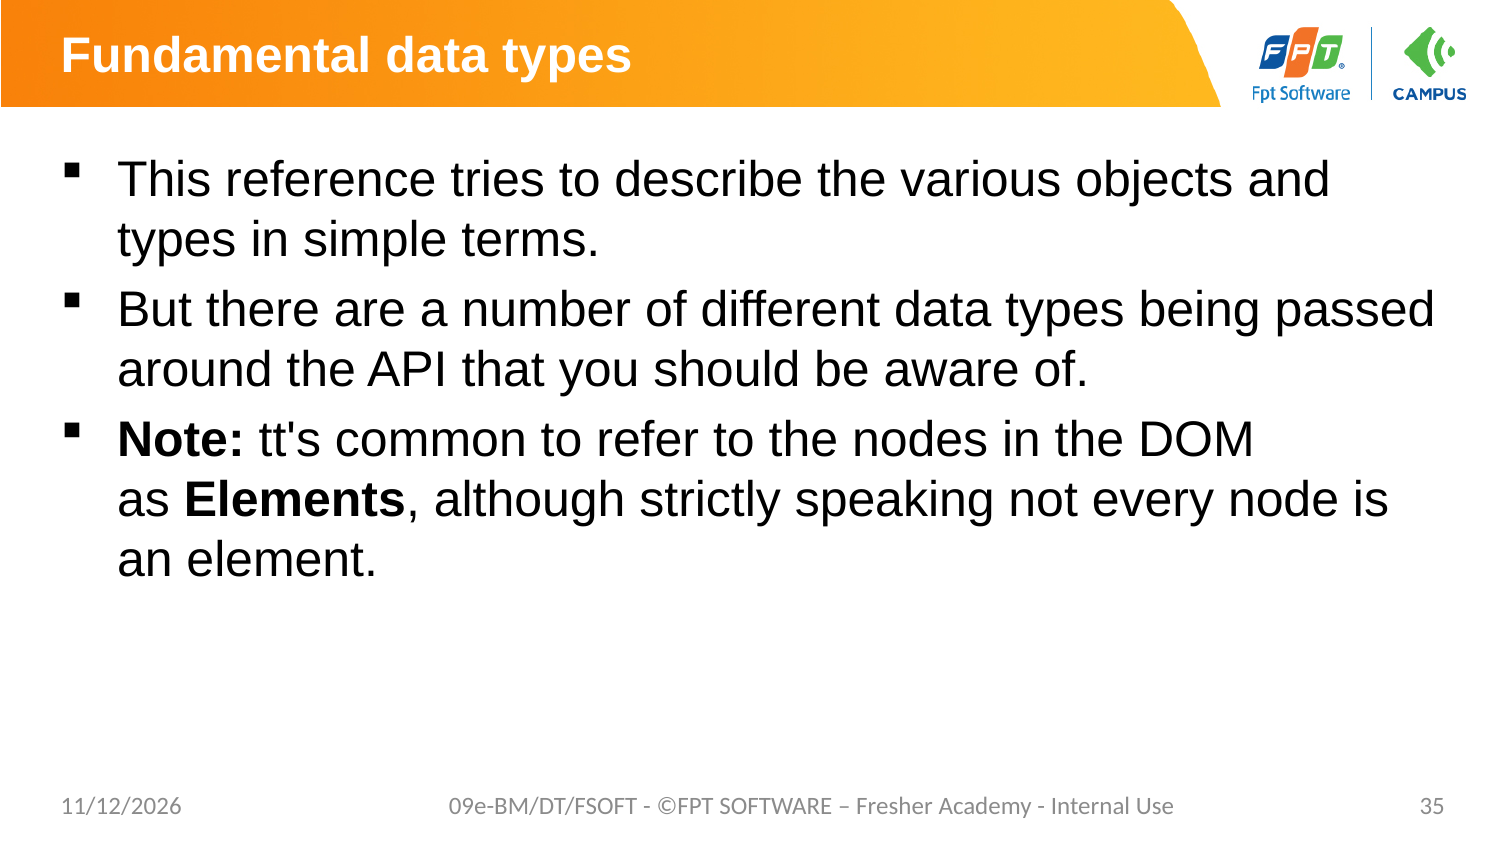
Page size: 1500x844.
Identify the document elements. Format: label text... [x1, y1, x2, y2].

picture [1, 0, 1499, 844]
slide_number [45, 782, 270, 827]
slide_number 35 [1350, 782, 1461, 827]
footer 09e-BM/DT/FSOFT - ©FPT SOFTWARE – Fresher Academy - Internal Use [289, 782, 1335, 827]
list This reference tries to describe the various objects and types in simple terms. But there are a number of different data types being passed around the API that you should be aware of. Note: tt's common to refer to the nodes in the DOM as Elements, although strictly speaking not every node is an element. [45, 139, 1461, 754]
title Fundamental data types [45, 0, 1176, 106]
